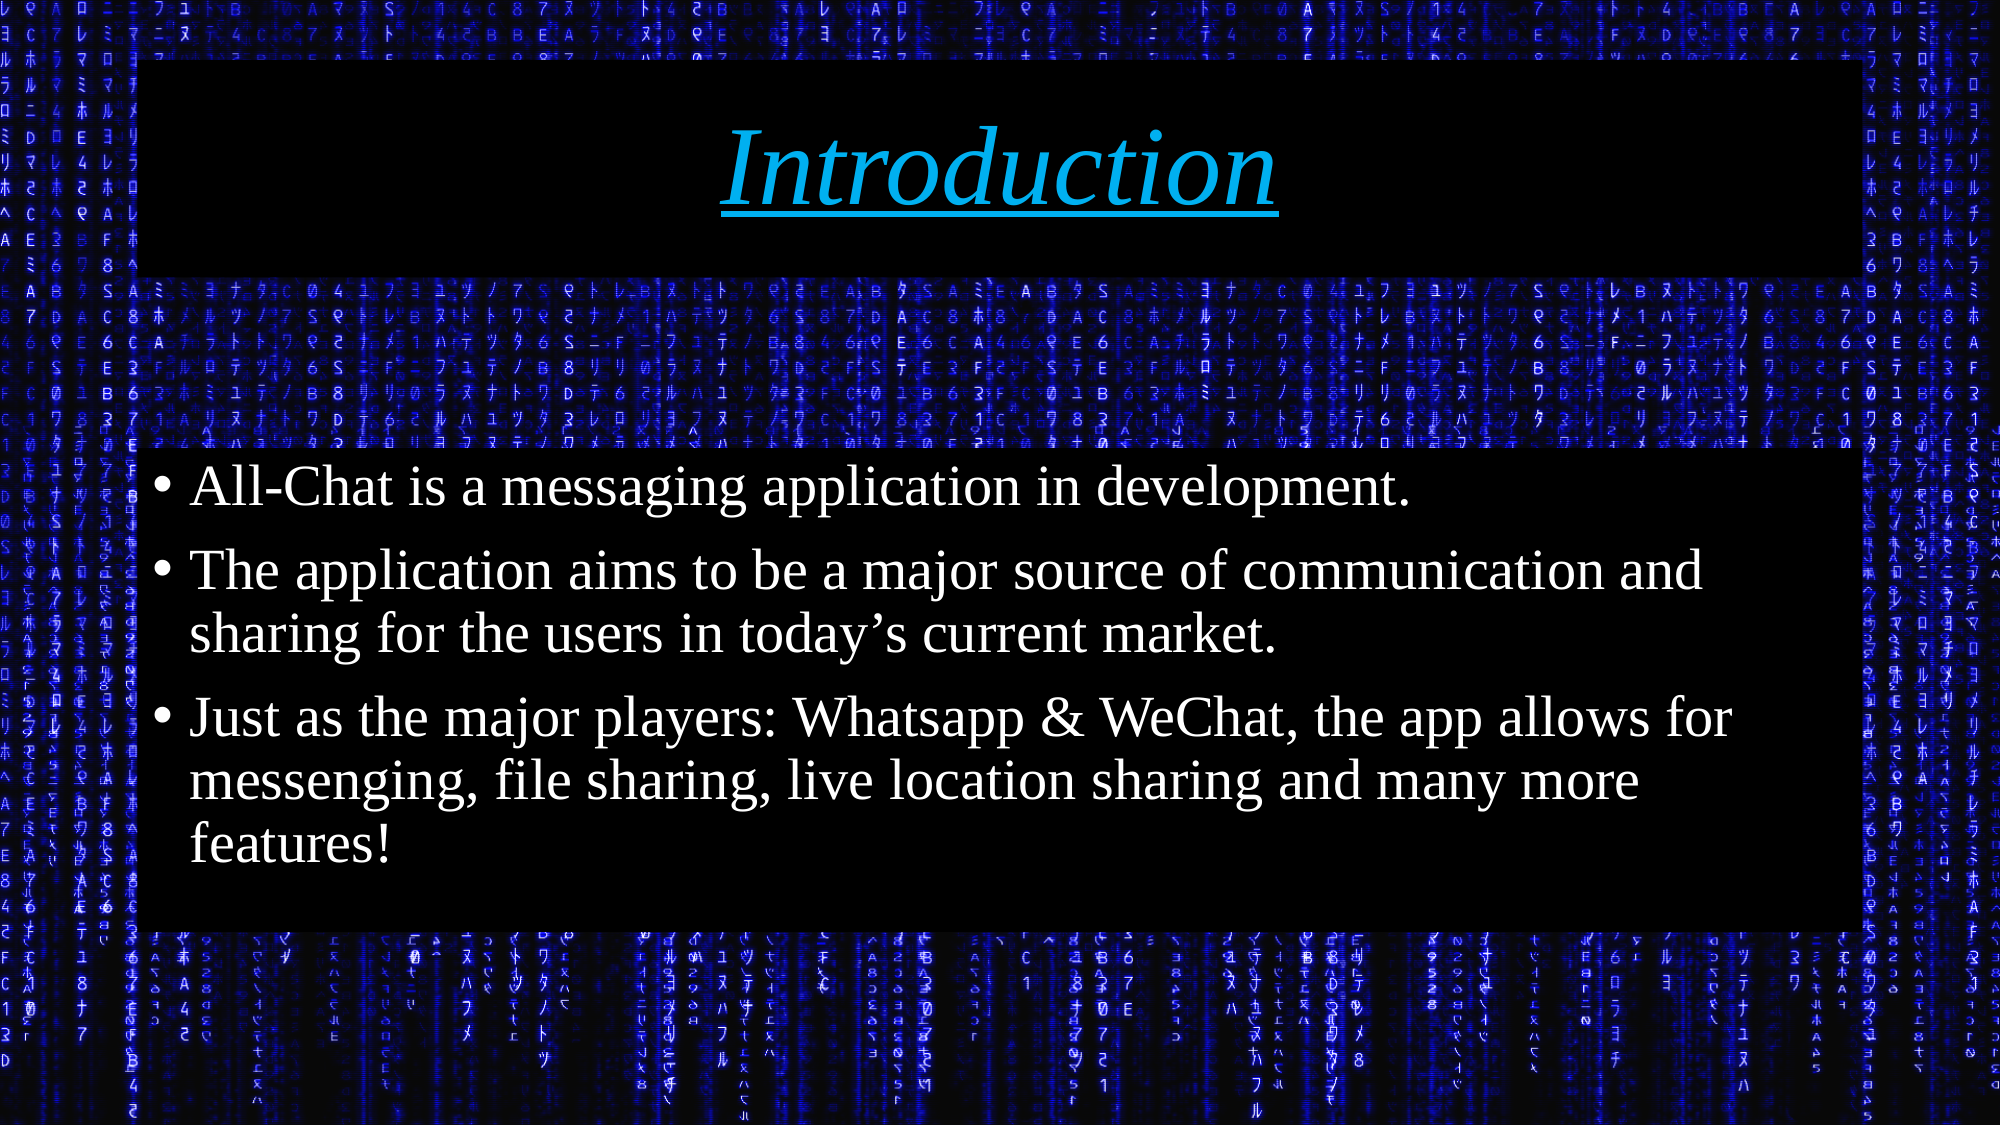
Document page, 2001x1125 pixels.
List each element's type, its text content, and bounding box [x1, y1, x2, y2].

list All-Chat is a messaging application in development. The application aims to be a major source of communication and sharing for the users in today’s current market. Just as the major players: Whatsapp & WeChat, the app allows for messenging, file sharing, live location sharing and many more features! [137, 448, 1863, 932]
picture [0, 0, 2000, 1125]
title Introduction [137, 59, 1863, 278]
